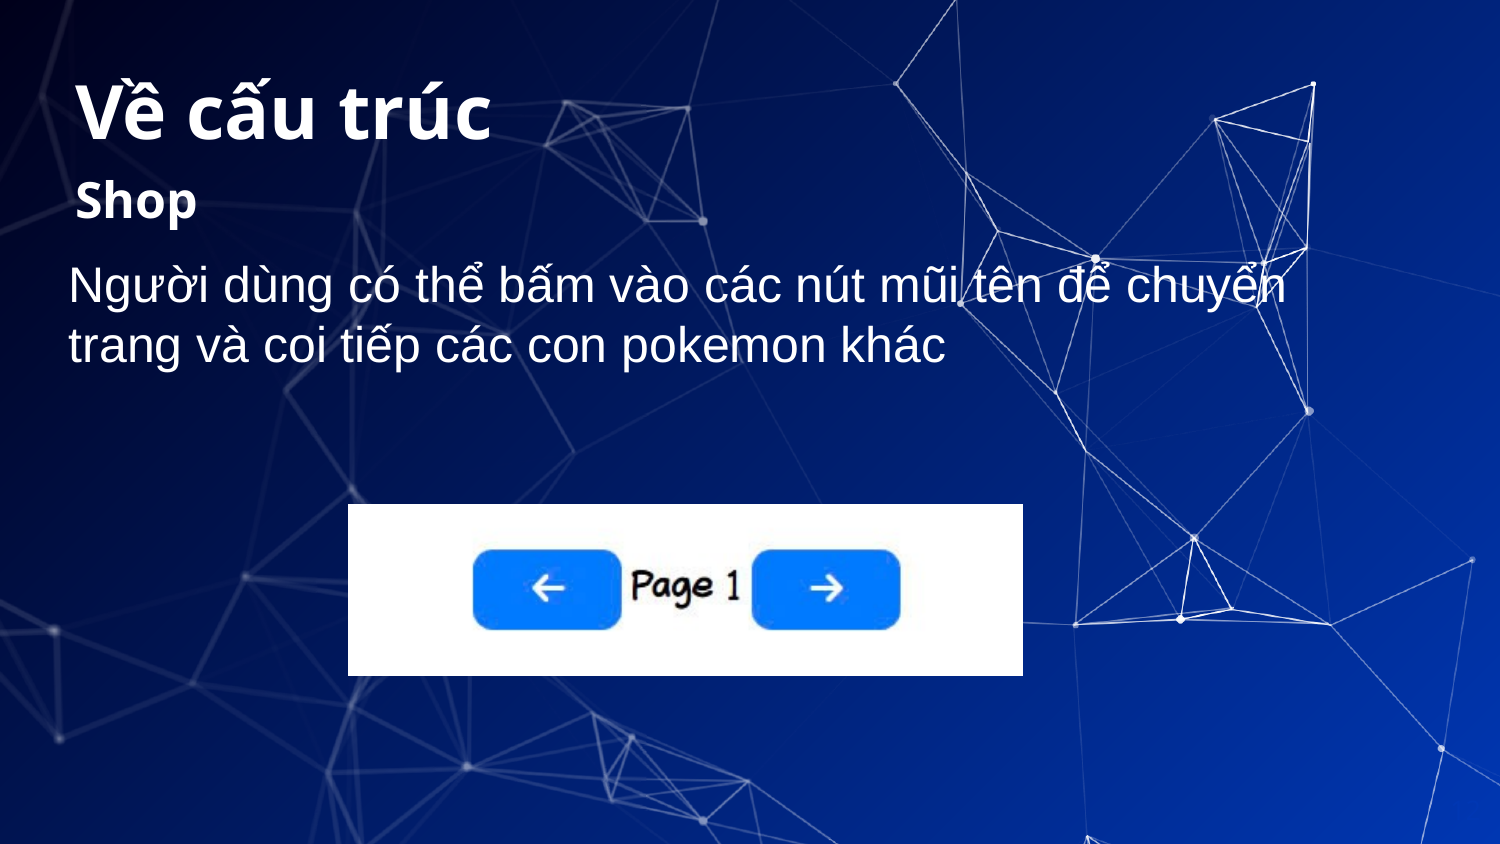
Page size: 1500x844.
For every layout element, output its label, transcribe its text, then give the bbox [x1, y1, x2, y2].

picture [0, 0, 1500, 844]
text_box Người dùng có thể bấm vào các nút mũi tên để chuyển trang và coi tiếp các con pokemon khác [53, 244, 1425, 380]
list Shop [75, 168, 1327, 244]
slide_number 12 [1391, 779, 1482, 844]
title Về cấu trúc [75, 13, 1064, 155]
